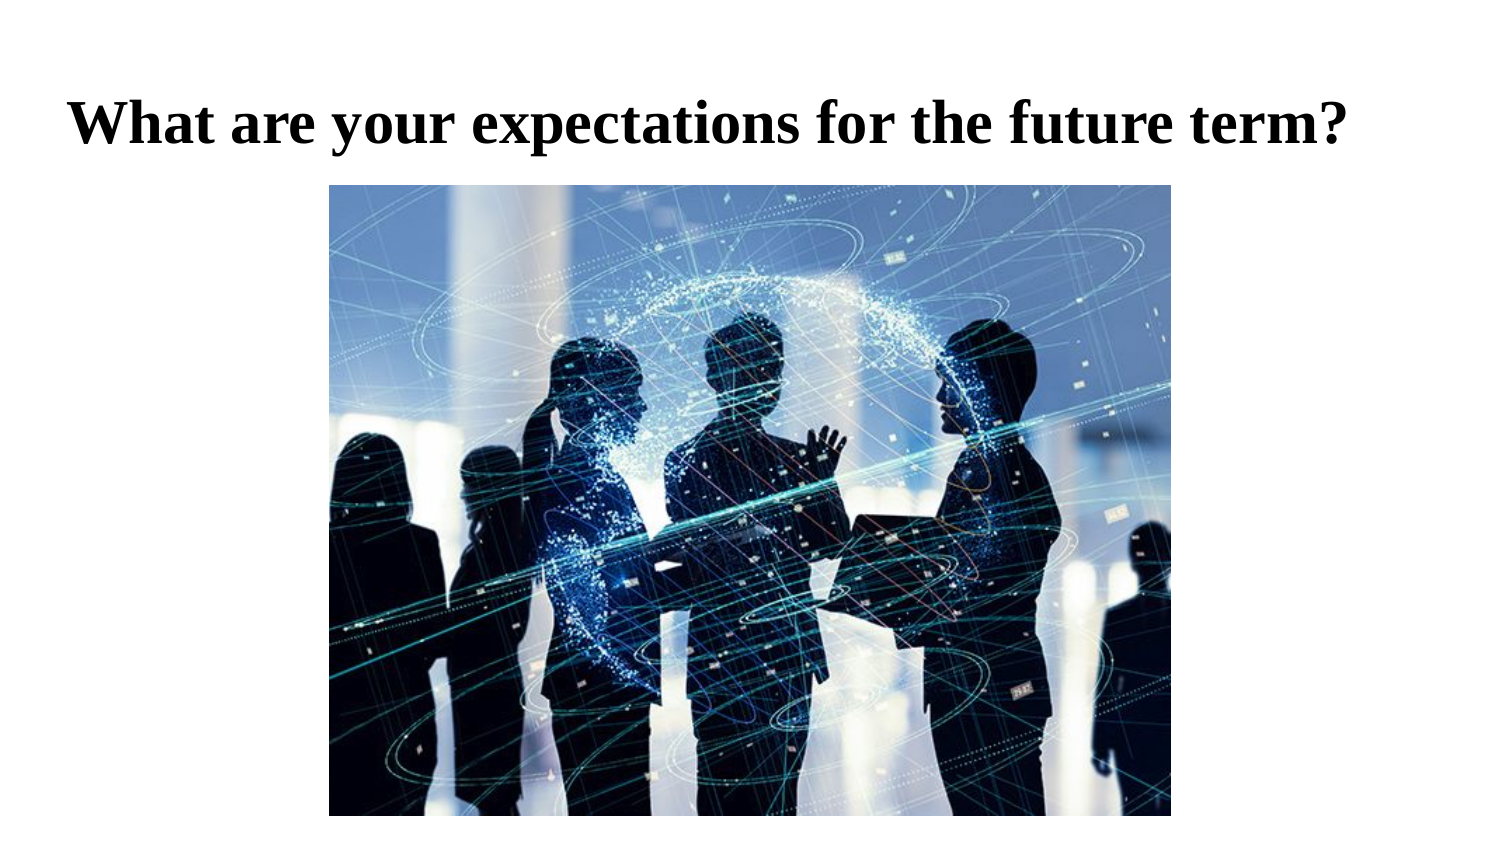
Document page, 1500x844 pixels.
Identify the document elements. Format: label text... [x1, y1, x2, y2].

picture [329, 184, 1171, 816]
title What are your expectations for the future term? [51, 72, 1449, 176]
